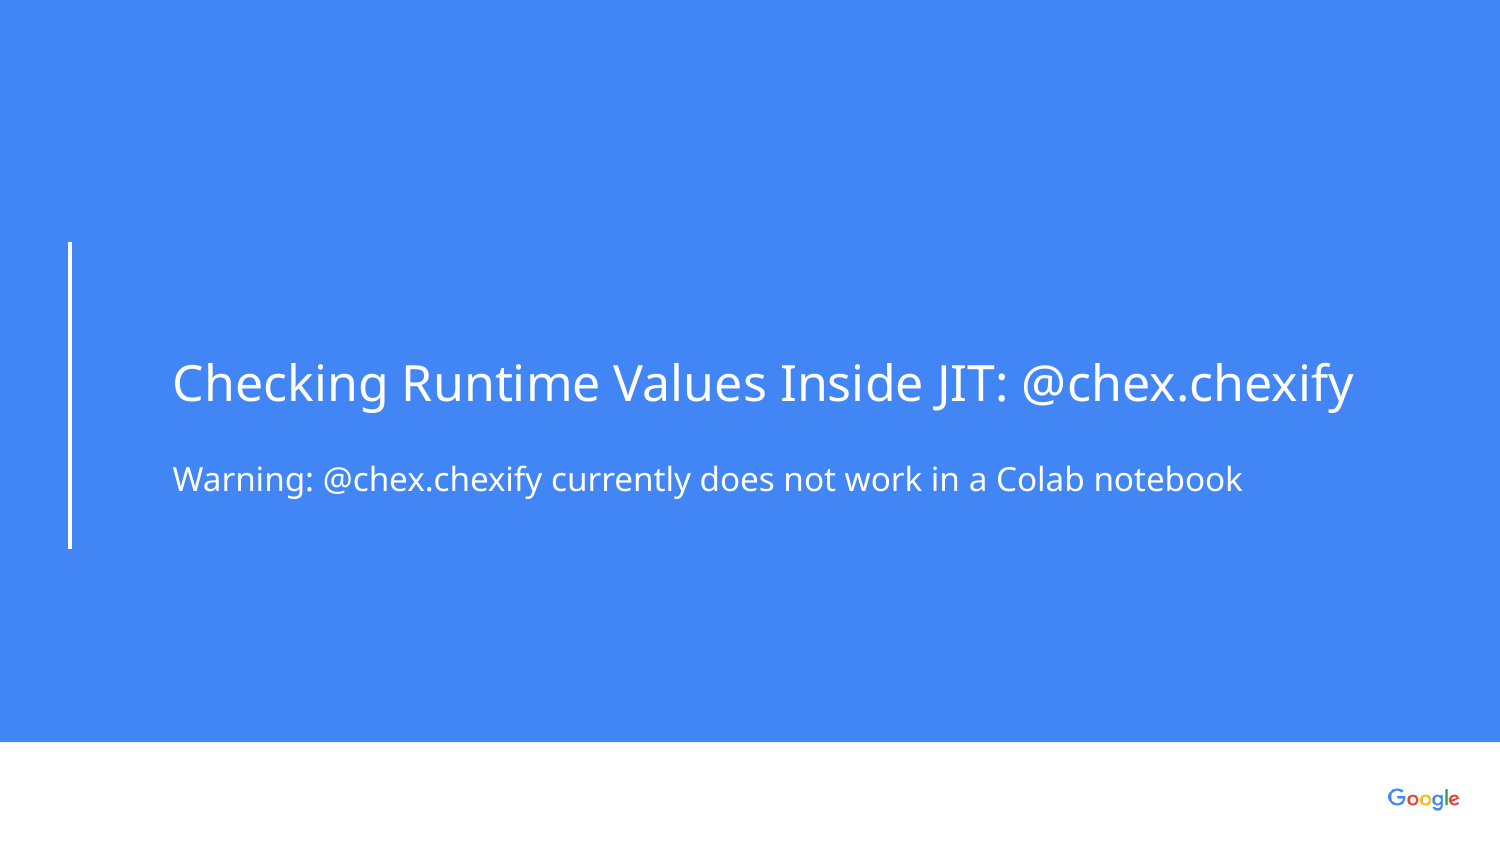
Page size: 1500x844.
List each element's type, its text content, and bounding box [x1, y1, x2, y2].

picture [1388, 787, 1461, 811]
text_box Warning: @chex.chexify currently does not work in a Colab notebook [157, 443, 1383, 513]
title Checking Runtime Values Inside JIT: @chex.chexify [157, 336, 1450, 507]
